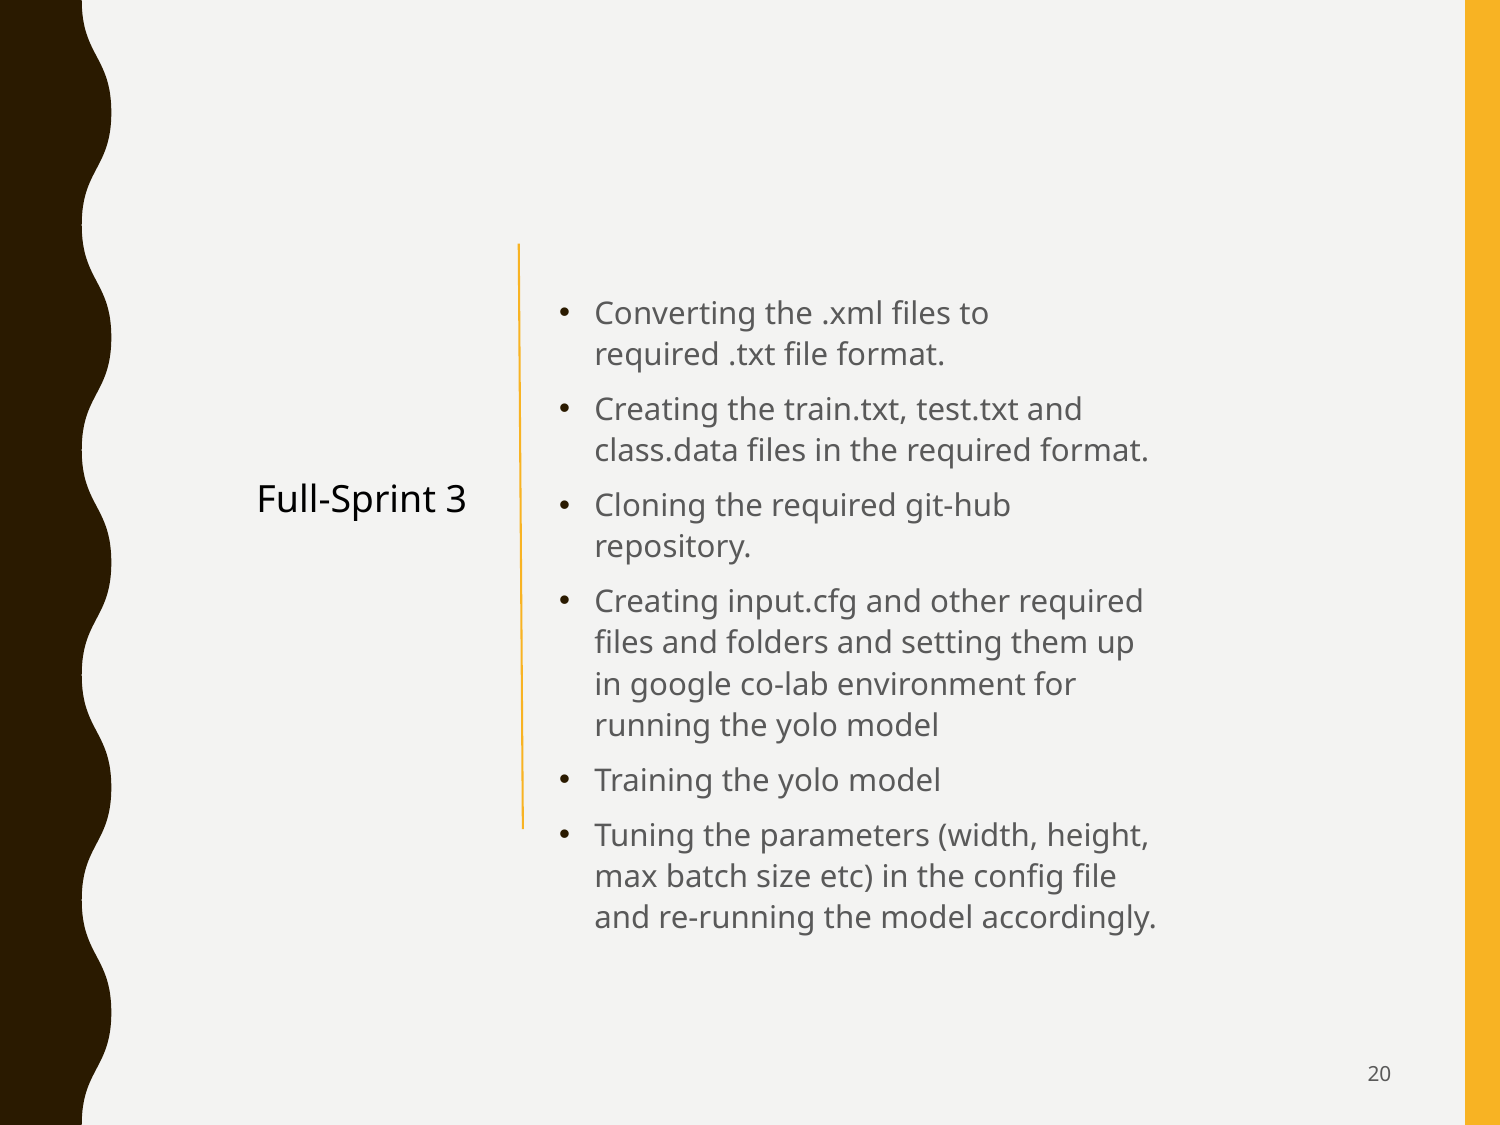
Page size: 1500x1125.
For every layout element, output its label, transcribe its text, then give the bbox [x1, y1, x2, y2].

text_box Full-Sprint 3 [523, 287, 638, 528]
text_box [518, 243, 523, 830]
text_box Full-Sprint 3 [241, 287, 518, 528]
list Converting the .xml files to required .txt file format. Creating the train.txt, test.txt and class.data files in the required format. Cloning the required git-hub repository. Creating input.cfg and other required files and folders and setting them up in google co-lab environment for running the yolo model Training the yolo model Tuning the parameters (width, height, max batch size etc) in the config file and re-running the model accordingly. [191, 166, 1175, 1025]
slide_number 20 [1059, 1045, 1407, 1103]
